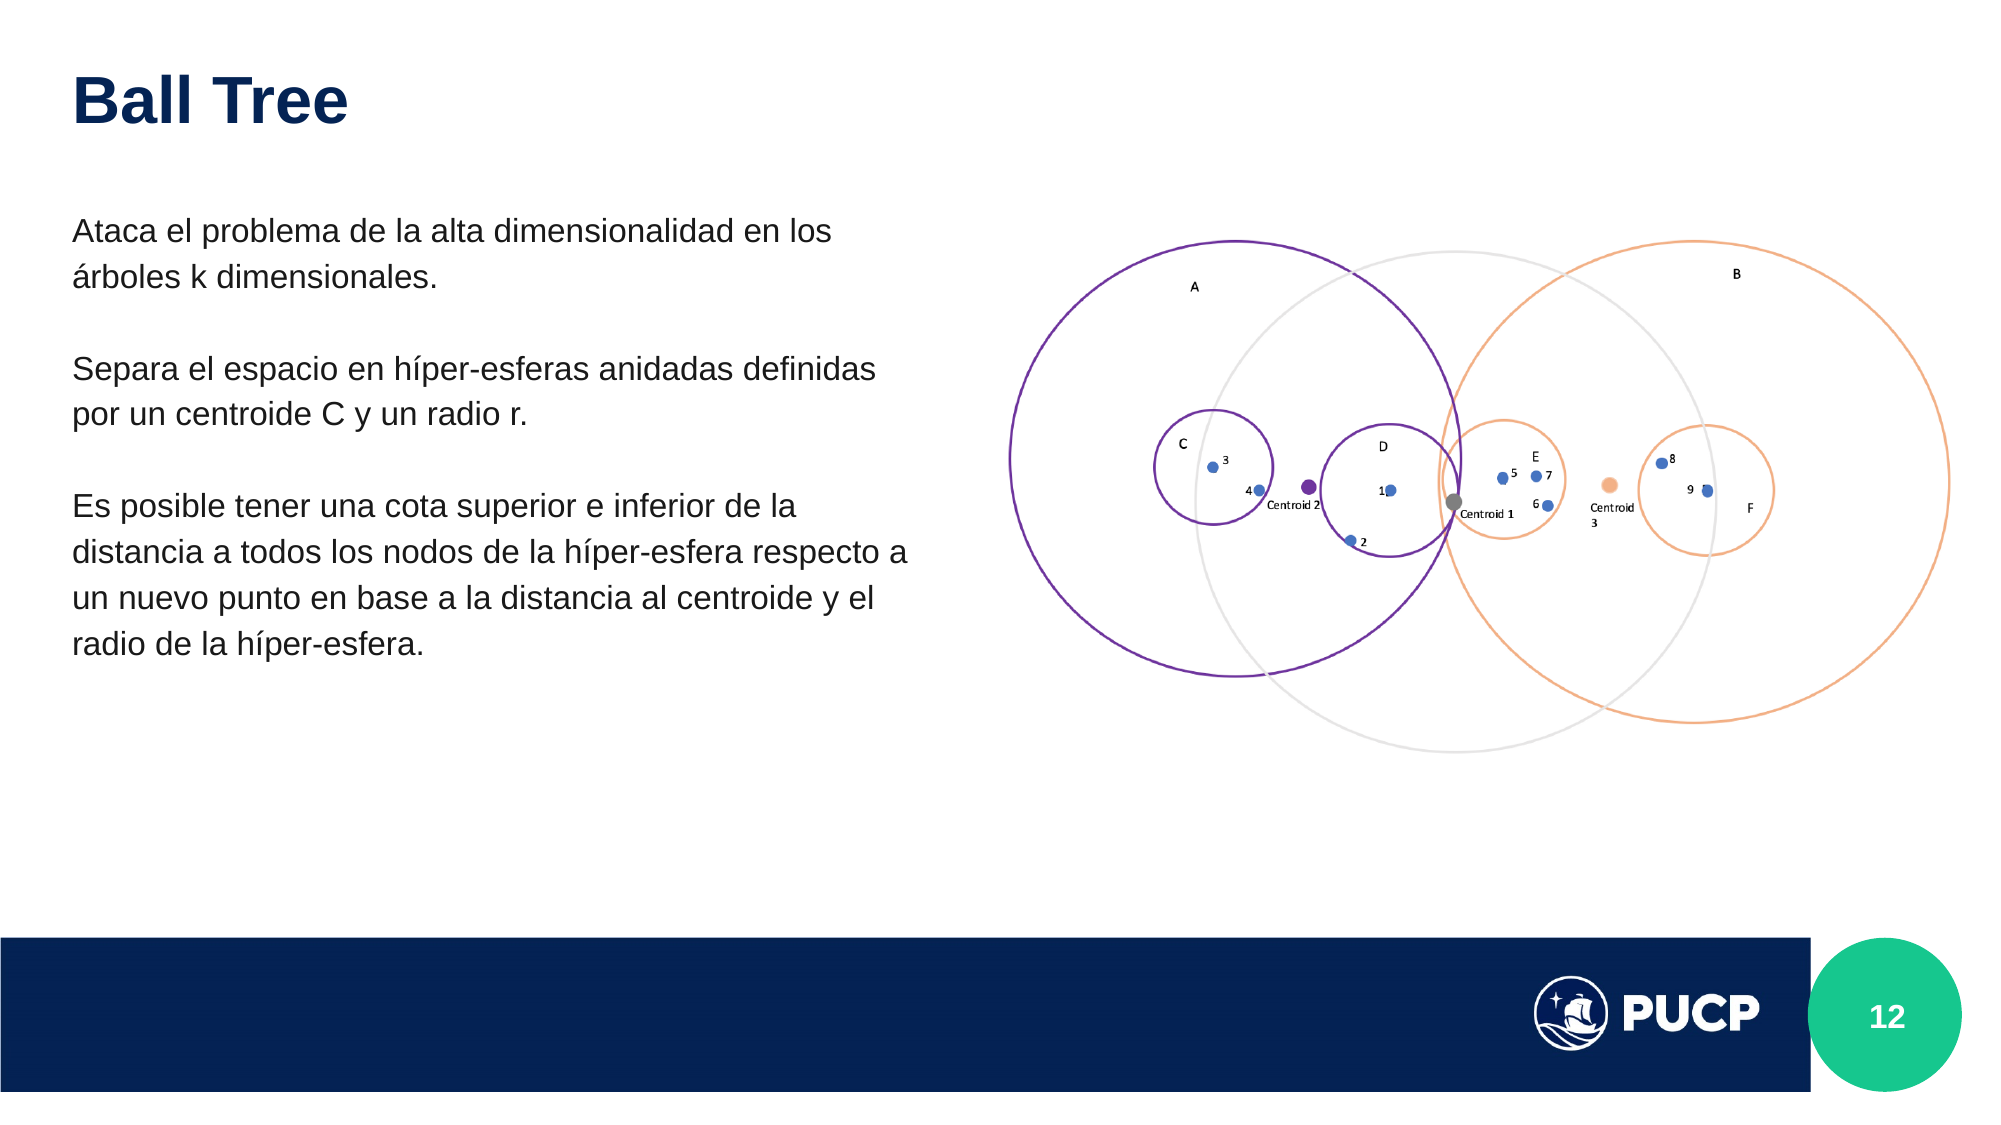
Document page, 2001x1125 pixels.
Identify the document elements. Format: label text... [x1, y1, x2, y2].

slide_number 12 [1836, 984, 1939, 1045]
text_box Ball Tree [57, 50, 1837, 153]
text_box Ataca el problema de la alta dimensionalidad en los árboles k dimensionales. Separa el espacio en híper-esferas anidadas definidas por un centroide C y un radio r. Es posible tener una cota superior e inferior de la distancia a todos los nodos de la híper-esfera respecto a un nuevo punto en base a la distancia al centroide y el radio de la híper-esfera. [57, 187, 944, 830]
picture [989, 214, 1972, 788]
picture [0, 937, 1811, 1092]
